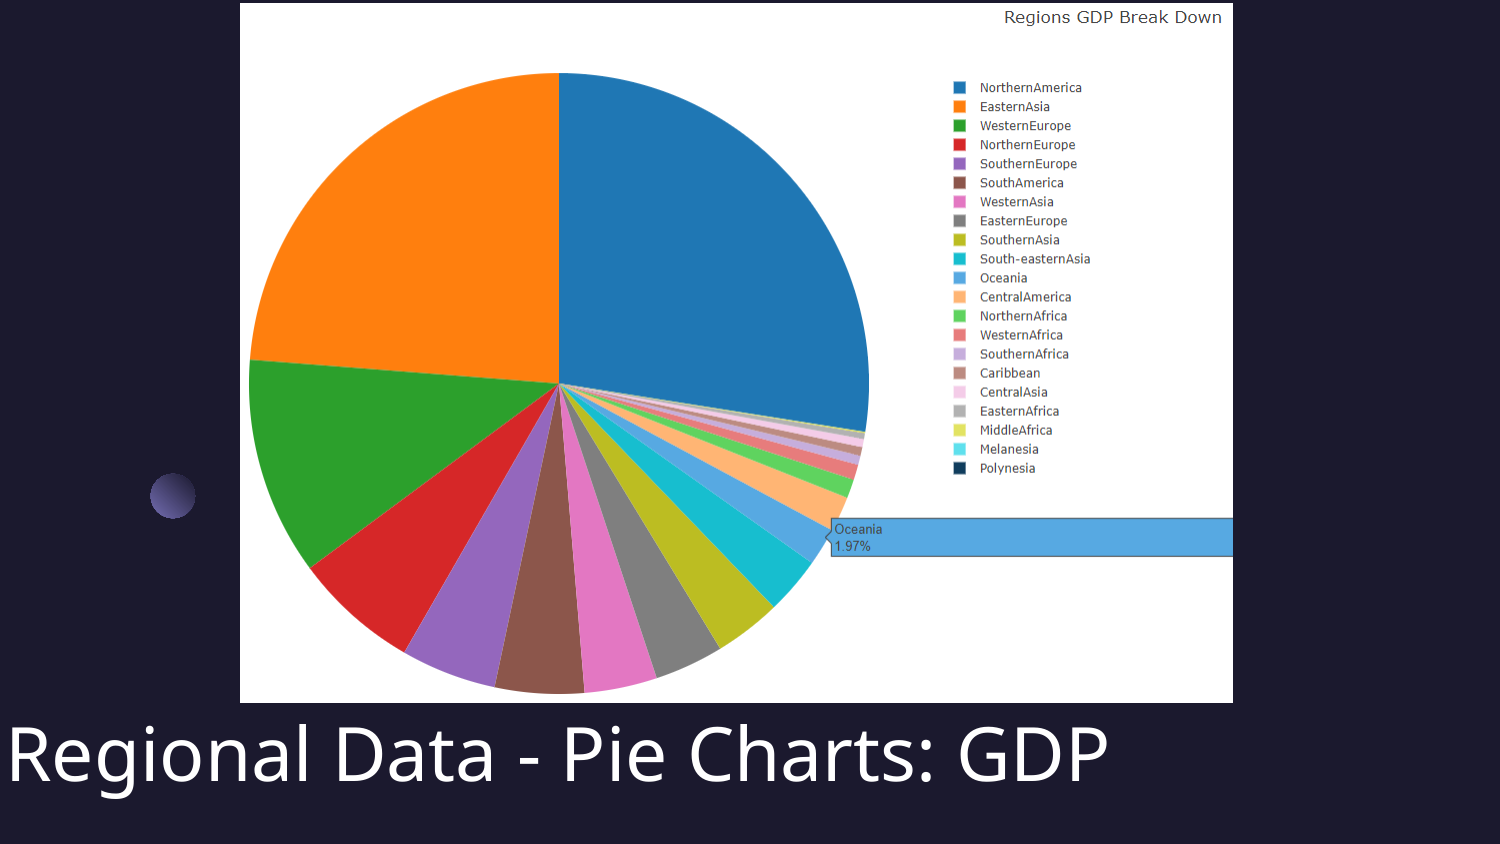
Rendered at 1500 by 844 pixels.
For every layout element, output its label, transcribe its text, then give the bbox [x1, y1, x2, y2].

picture [0, 0, 1500, 707]
title Regional Data - Pie Charts: GDP [5, 717, 1495, 844]
